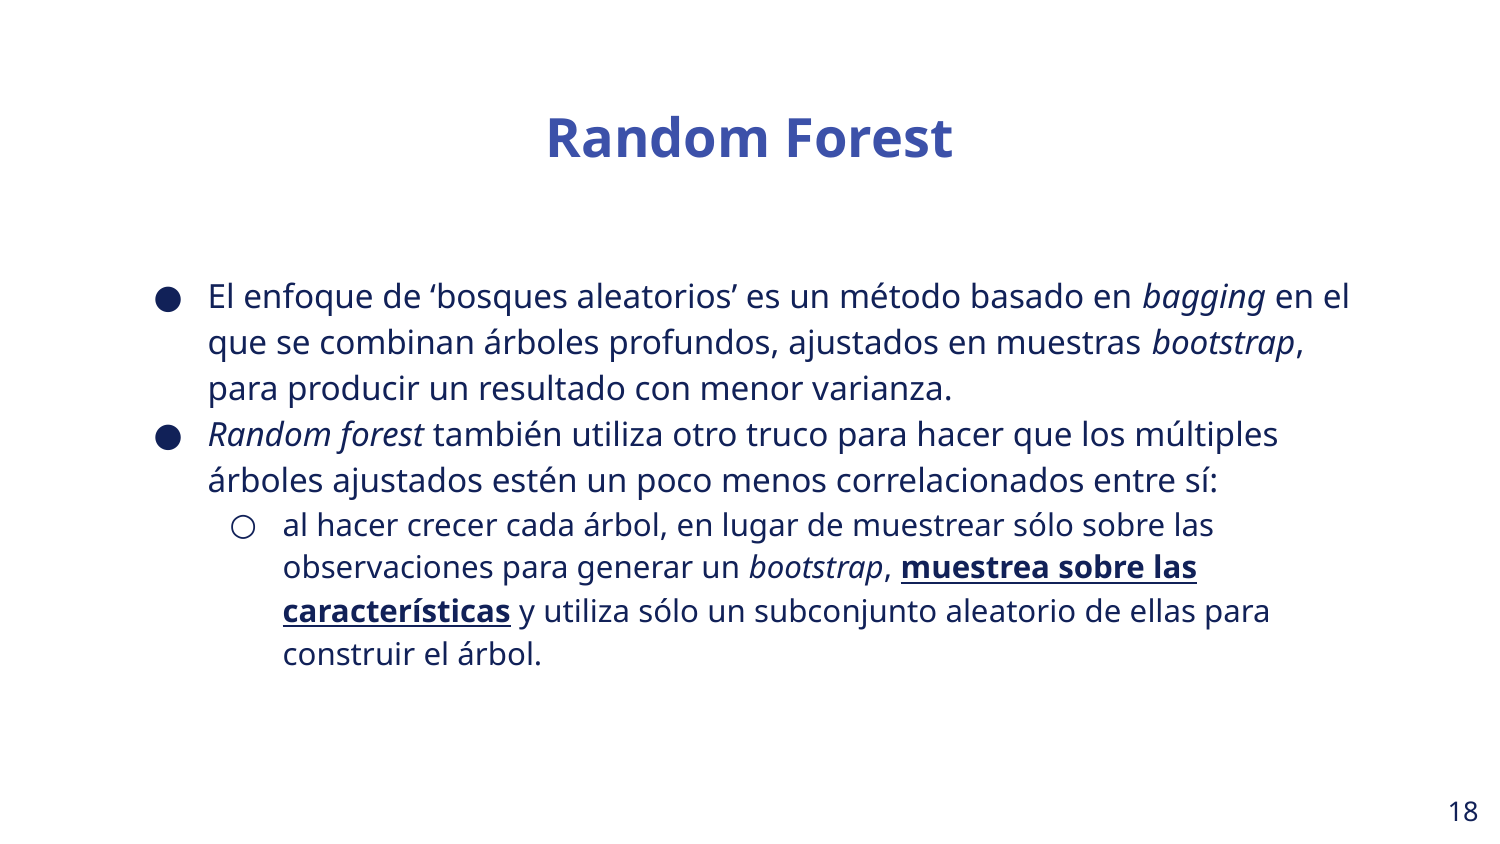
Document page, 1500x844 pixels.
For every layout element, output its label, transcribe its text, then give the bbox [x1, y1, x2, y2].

text_box El enfoque de ‘bosques aleatorios’ es un método basado en bagging en el que se combinan árboles profundos, ajustados en muestras bootstrap, para producir un resultado con menor varianza. Random forest también utiliza otro truco para hacer que los múltiples árboles ajustados estén un poco menos correlacionados entre sí: al hacer crecer cada árbol, en lugar de muestrear sólo sobre las observaciones para generar un bootstrap, muestrea sobre las características y utiliza sólo un subconjunto aleatorio de ellas para construir el árbol. [117, 254, 1382, 762]
text_box Random Forest [0, 88, 1500, 183]
slide_number ‹#› [1403, 779, 1494, 844]
